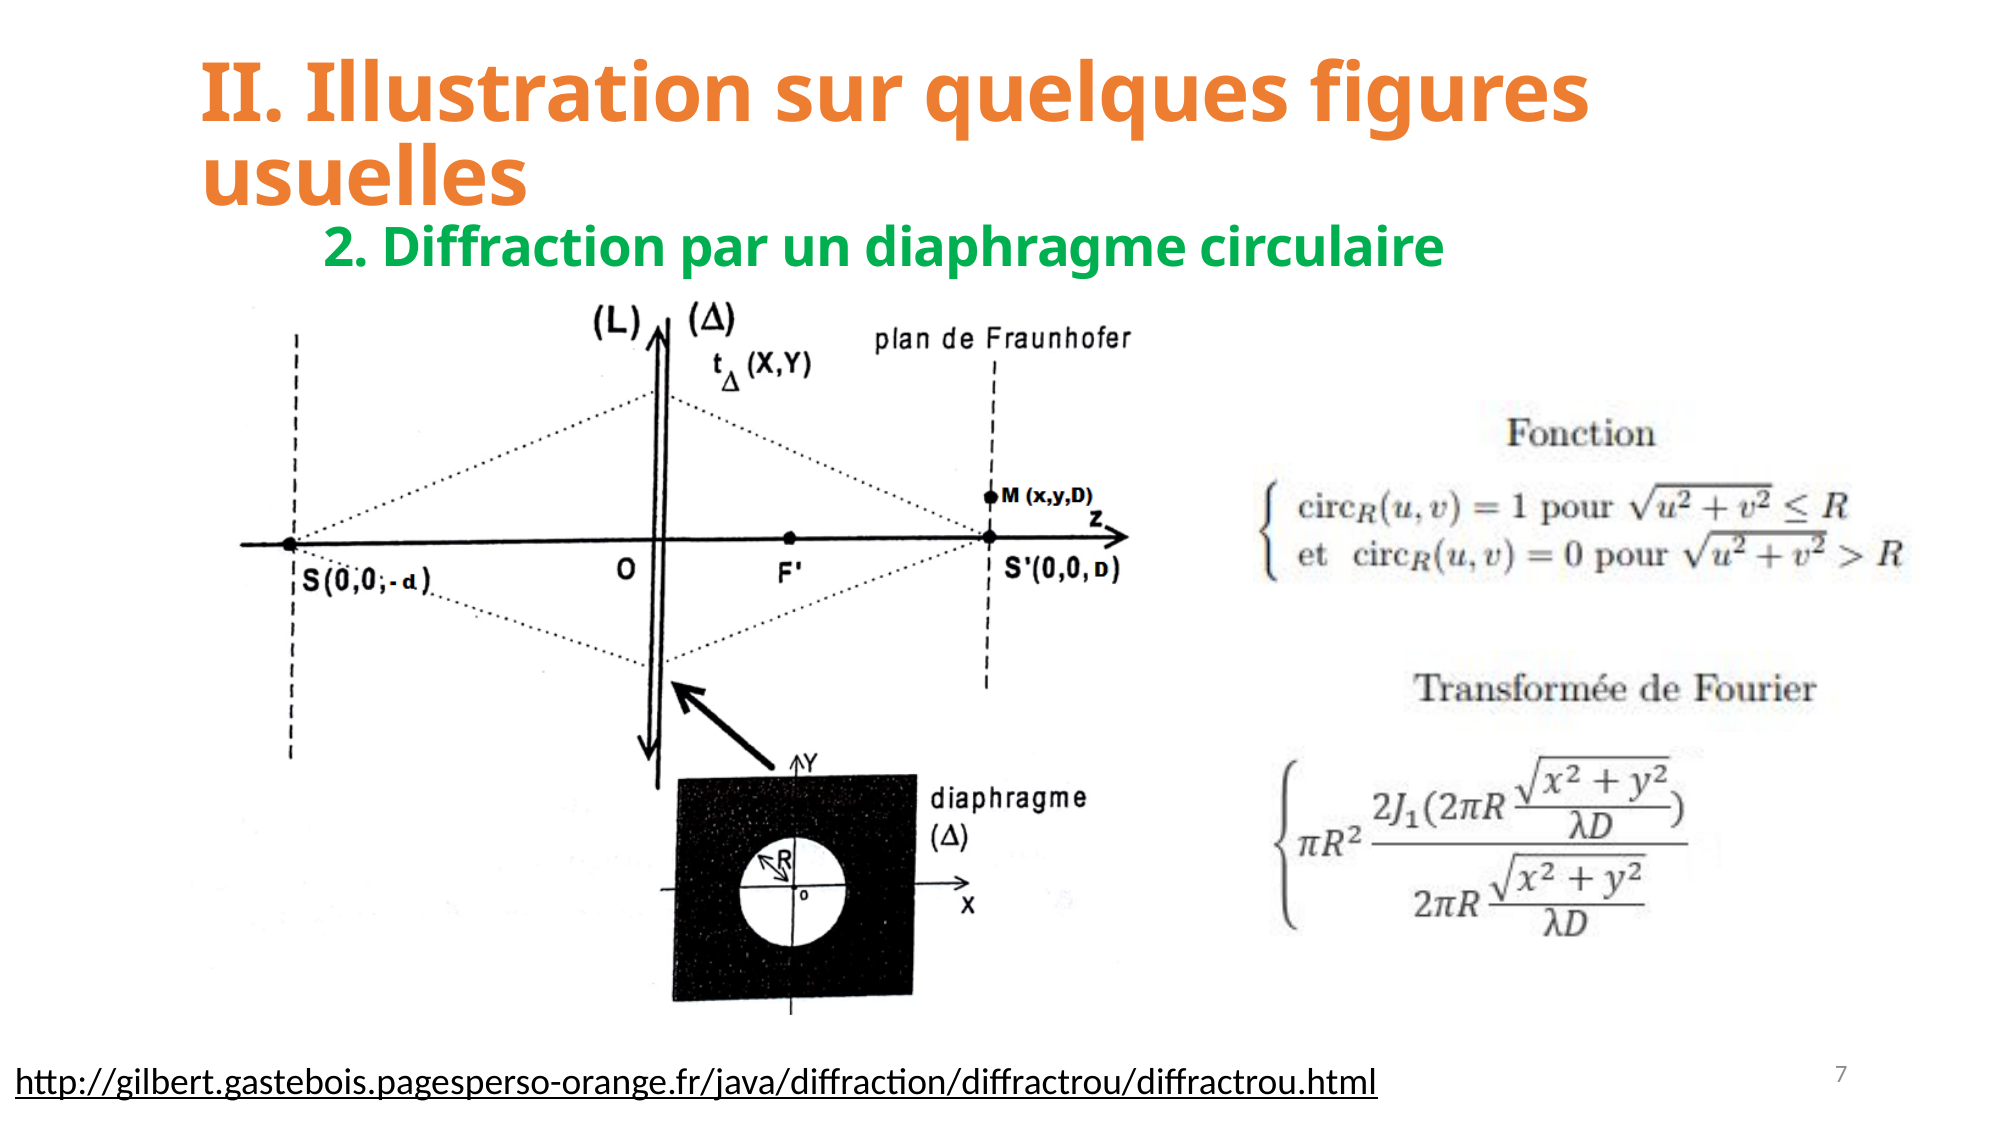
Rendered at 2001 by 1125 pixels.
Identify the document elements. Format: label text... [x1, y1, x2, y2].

text_box http://gilbert.gastebois.pagesperso-orange.fr/java/diffraction/diffractrou/diffractrou.html [0, 1049, 1683, 1110]
slide_number 7 [1412, 1042, 1863, 1103]
picture [1253, 400, 1920, 599]
picture [185, 298, 1139, 1015]
picture [1403, 650, 1845, 732]
picture [1253, 746, 1730, 954]
text_box II. Illustration sur quelques figures usuelles 2. Diffraction par un diaphragme circulaire [185, 47, 1879, 286]
